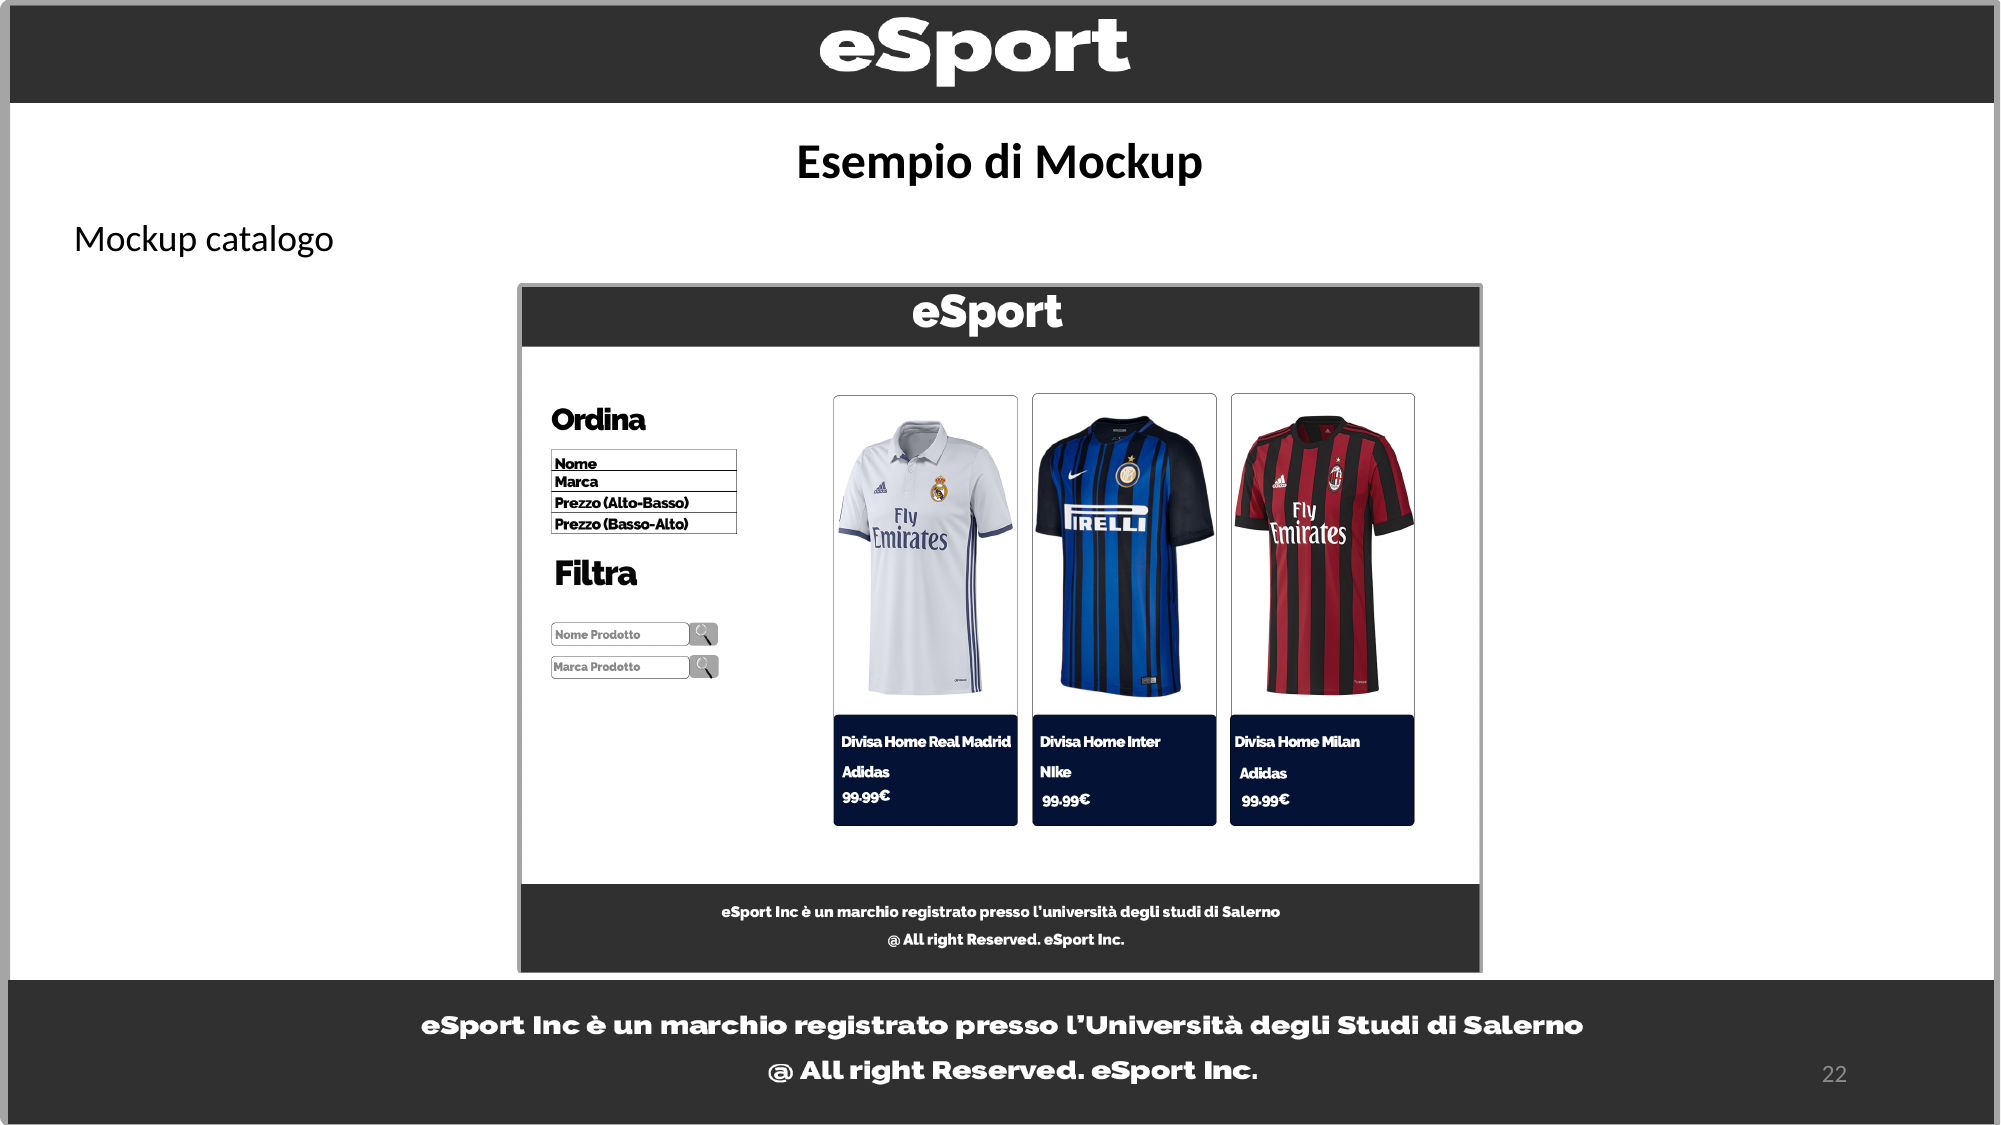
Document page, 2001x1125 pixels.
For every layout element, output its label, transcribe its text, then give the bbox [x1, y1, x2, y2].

text_box Mockup catalogo [59, 206, 1941, 267]
picture [0, 0, 2001, 1125]
text_box Esempio di Mockup [453, 121, 1547, 197]
slide_number 22 [1412, 1042, 1863, 1103]
